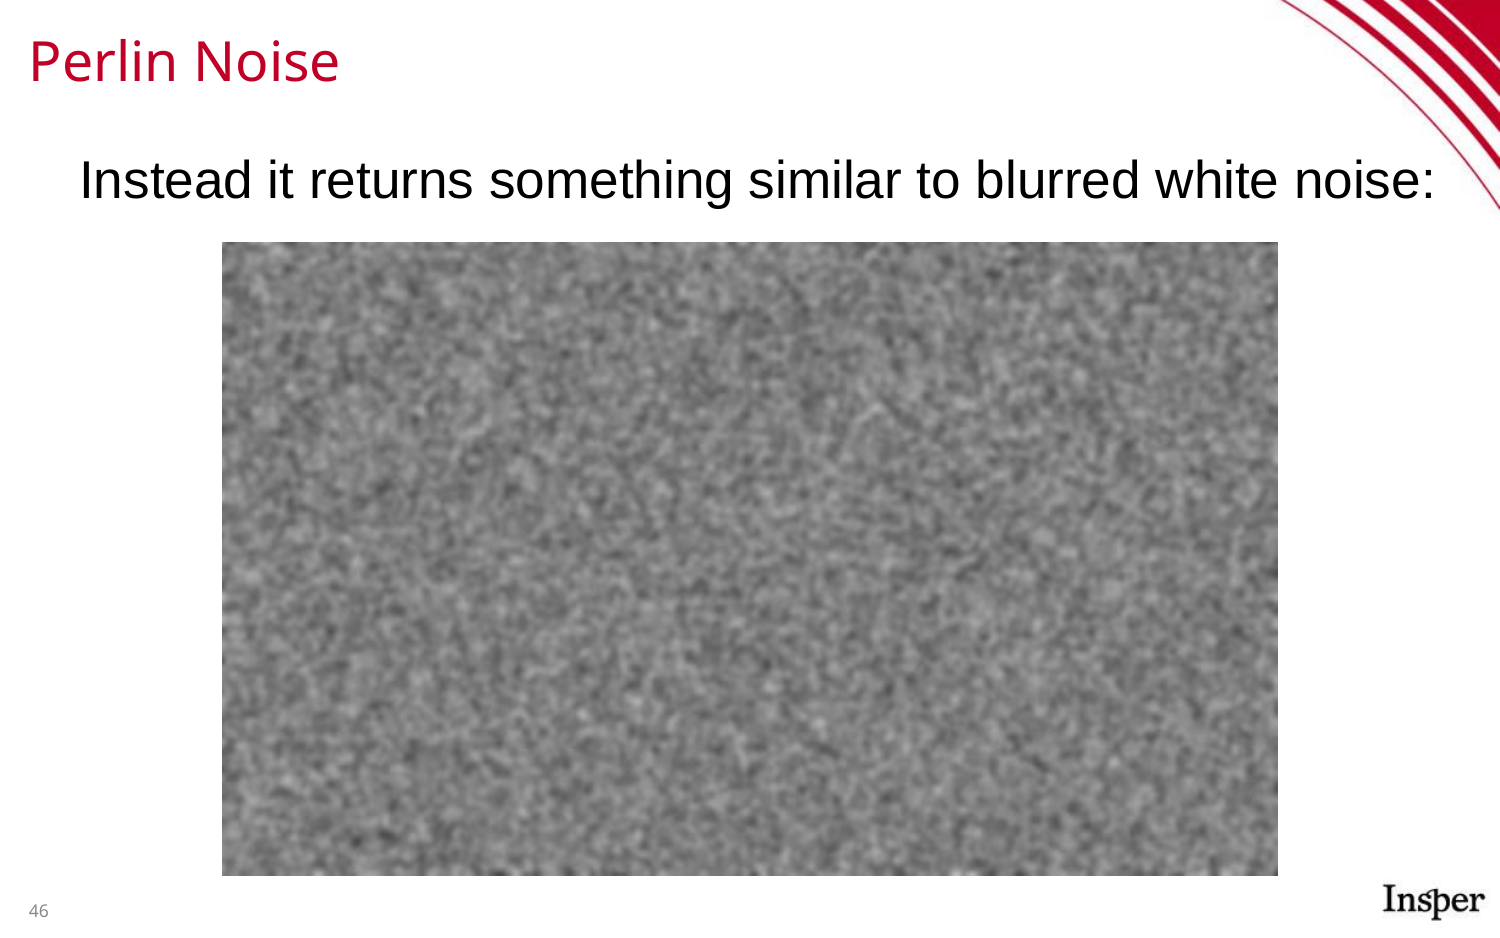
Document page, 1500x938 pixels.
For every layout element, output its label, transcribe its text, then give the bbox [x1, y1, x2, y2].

title Perlin Noise [13, 18, 1397, 104]
list Instead it returns something similar to blurred white noise: [64, 137, 1482, 876]
slide_number ‹#› [0, 887, 78, 938]
picture [222, 0, 1500, 938]
